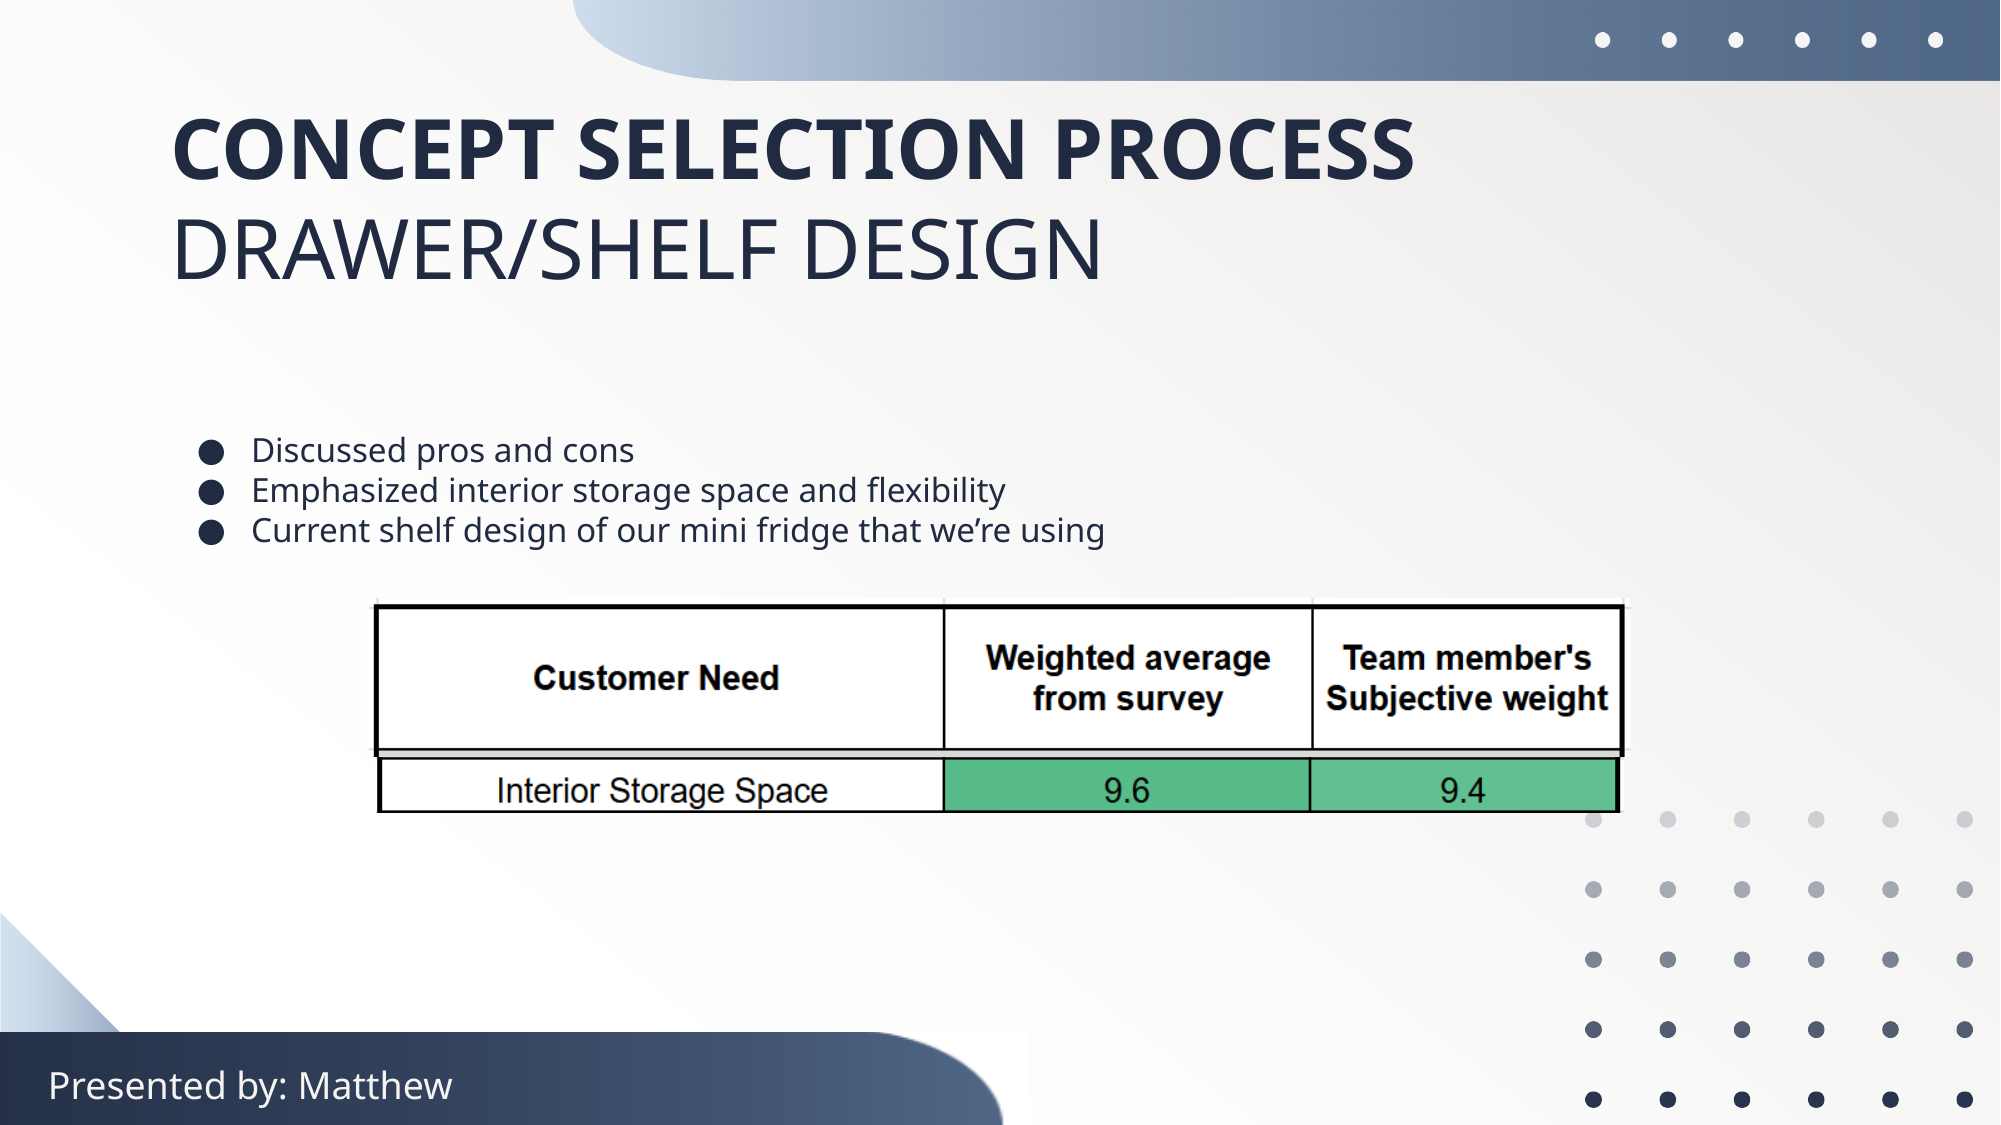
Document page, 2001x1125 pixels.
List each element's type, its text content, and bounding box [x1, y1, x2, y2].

picture [0, 0, 2000, 1125]
title CONCEPT SELECTION PROCESS DRAWER/SHELF DESIGN [150, 75, 1850, 202]
list Discussed pros and cons Emphasized interior storage space and flexibility Current shelf design of our mini fridge that we’re using [156, 409, 1471, 885]
